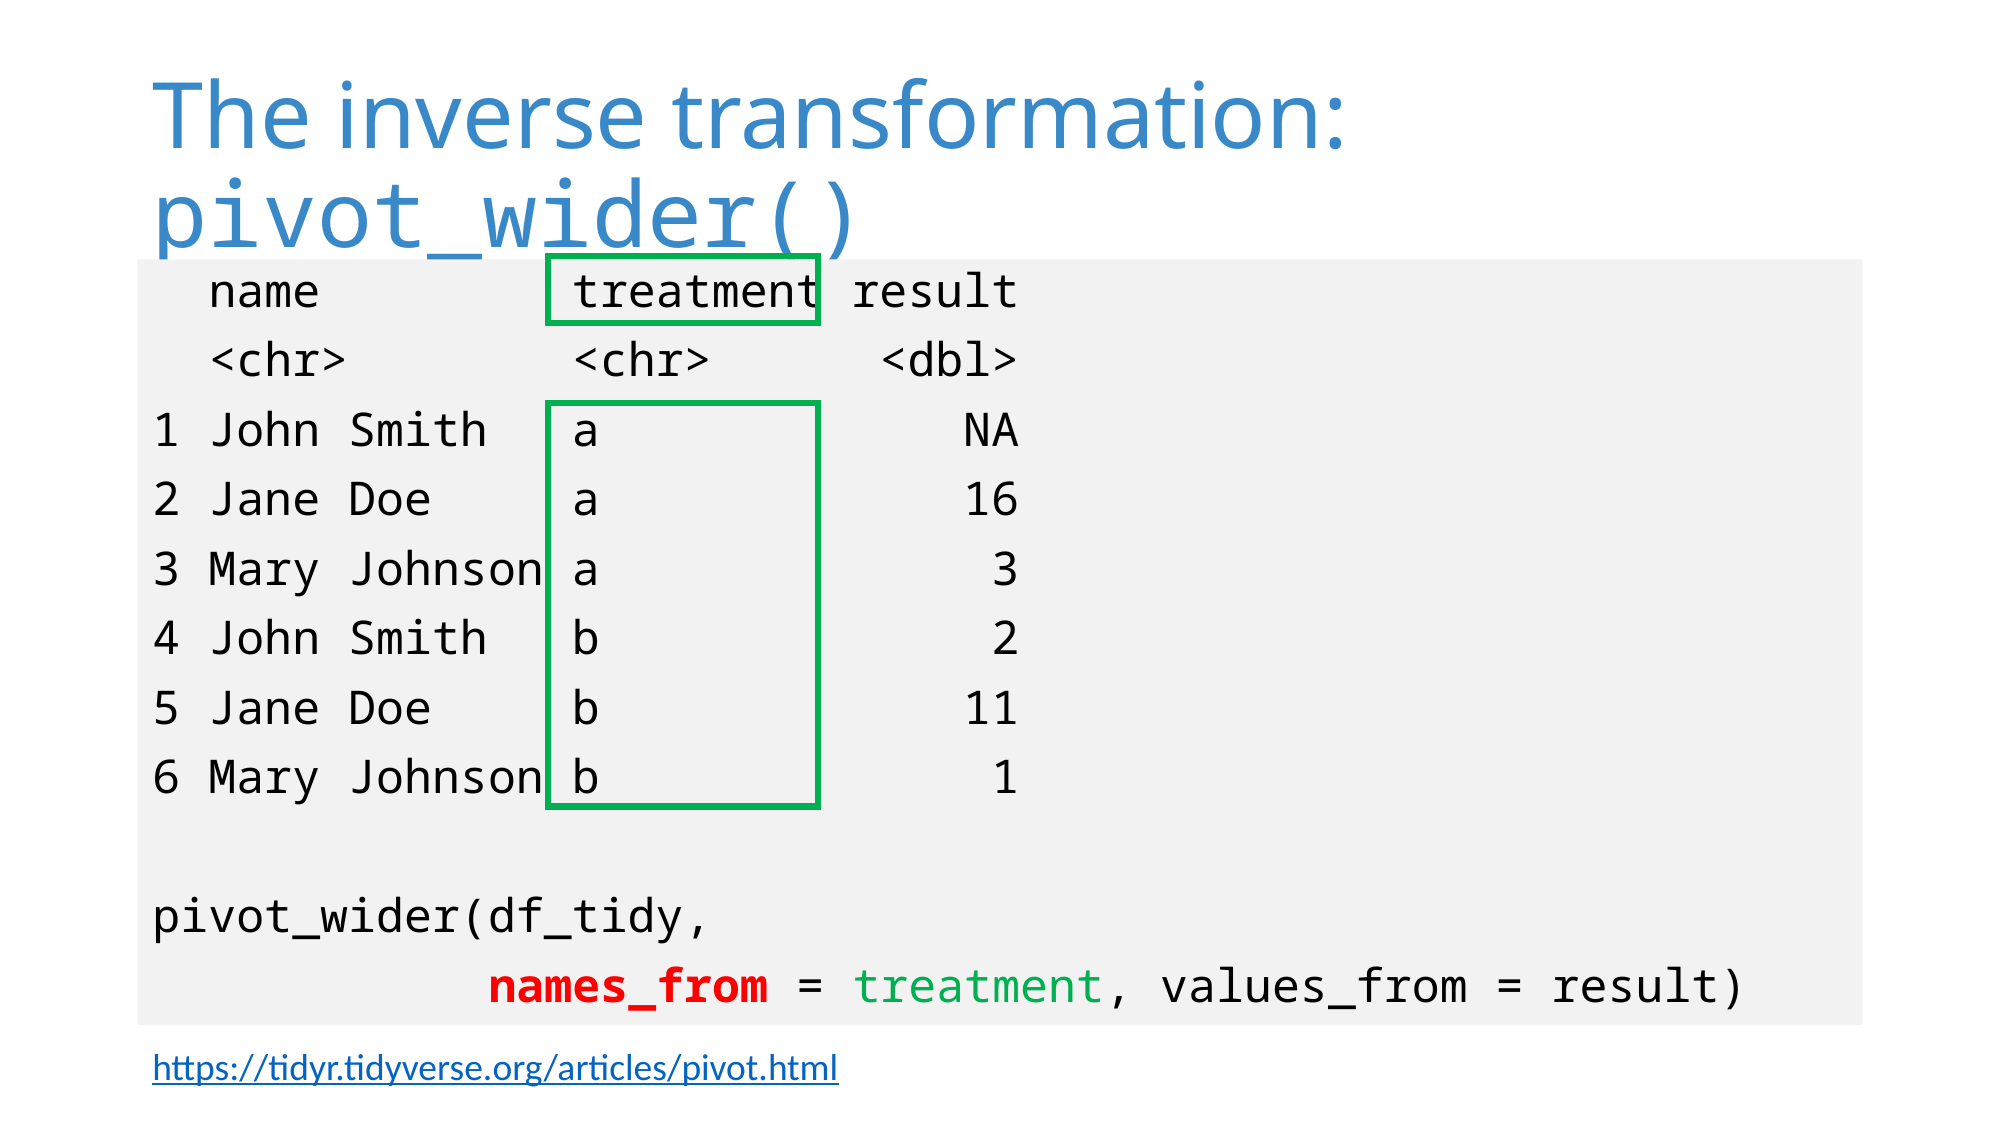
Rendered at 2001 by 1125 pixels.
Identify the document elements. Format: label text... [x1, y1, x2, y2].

title The inverse transformation: pivot_wider() [137, 59, 1863, 259]
text_box [547, 402, 819, 808]
text_box https://tidyr.tidyverse.org/articles/pivot.html [137, 1035, 1173, 1096]
list name treatment result <chr> <chr> <dbl> 1 John Smith a NA 2 Jane Doe a 16 3 Mary Johnson a 3 4 John Smith b 2 5 Jane Doe b 11 6 Mary Johnson b 1 pivot_wider(df_tidy, names_from = treatment, values_from = result) [137, 259, 1863, 1026]
text_box [547, 255, 819, 324]
